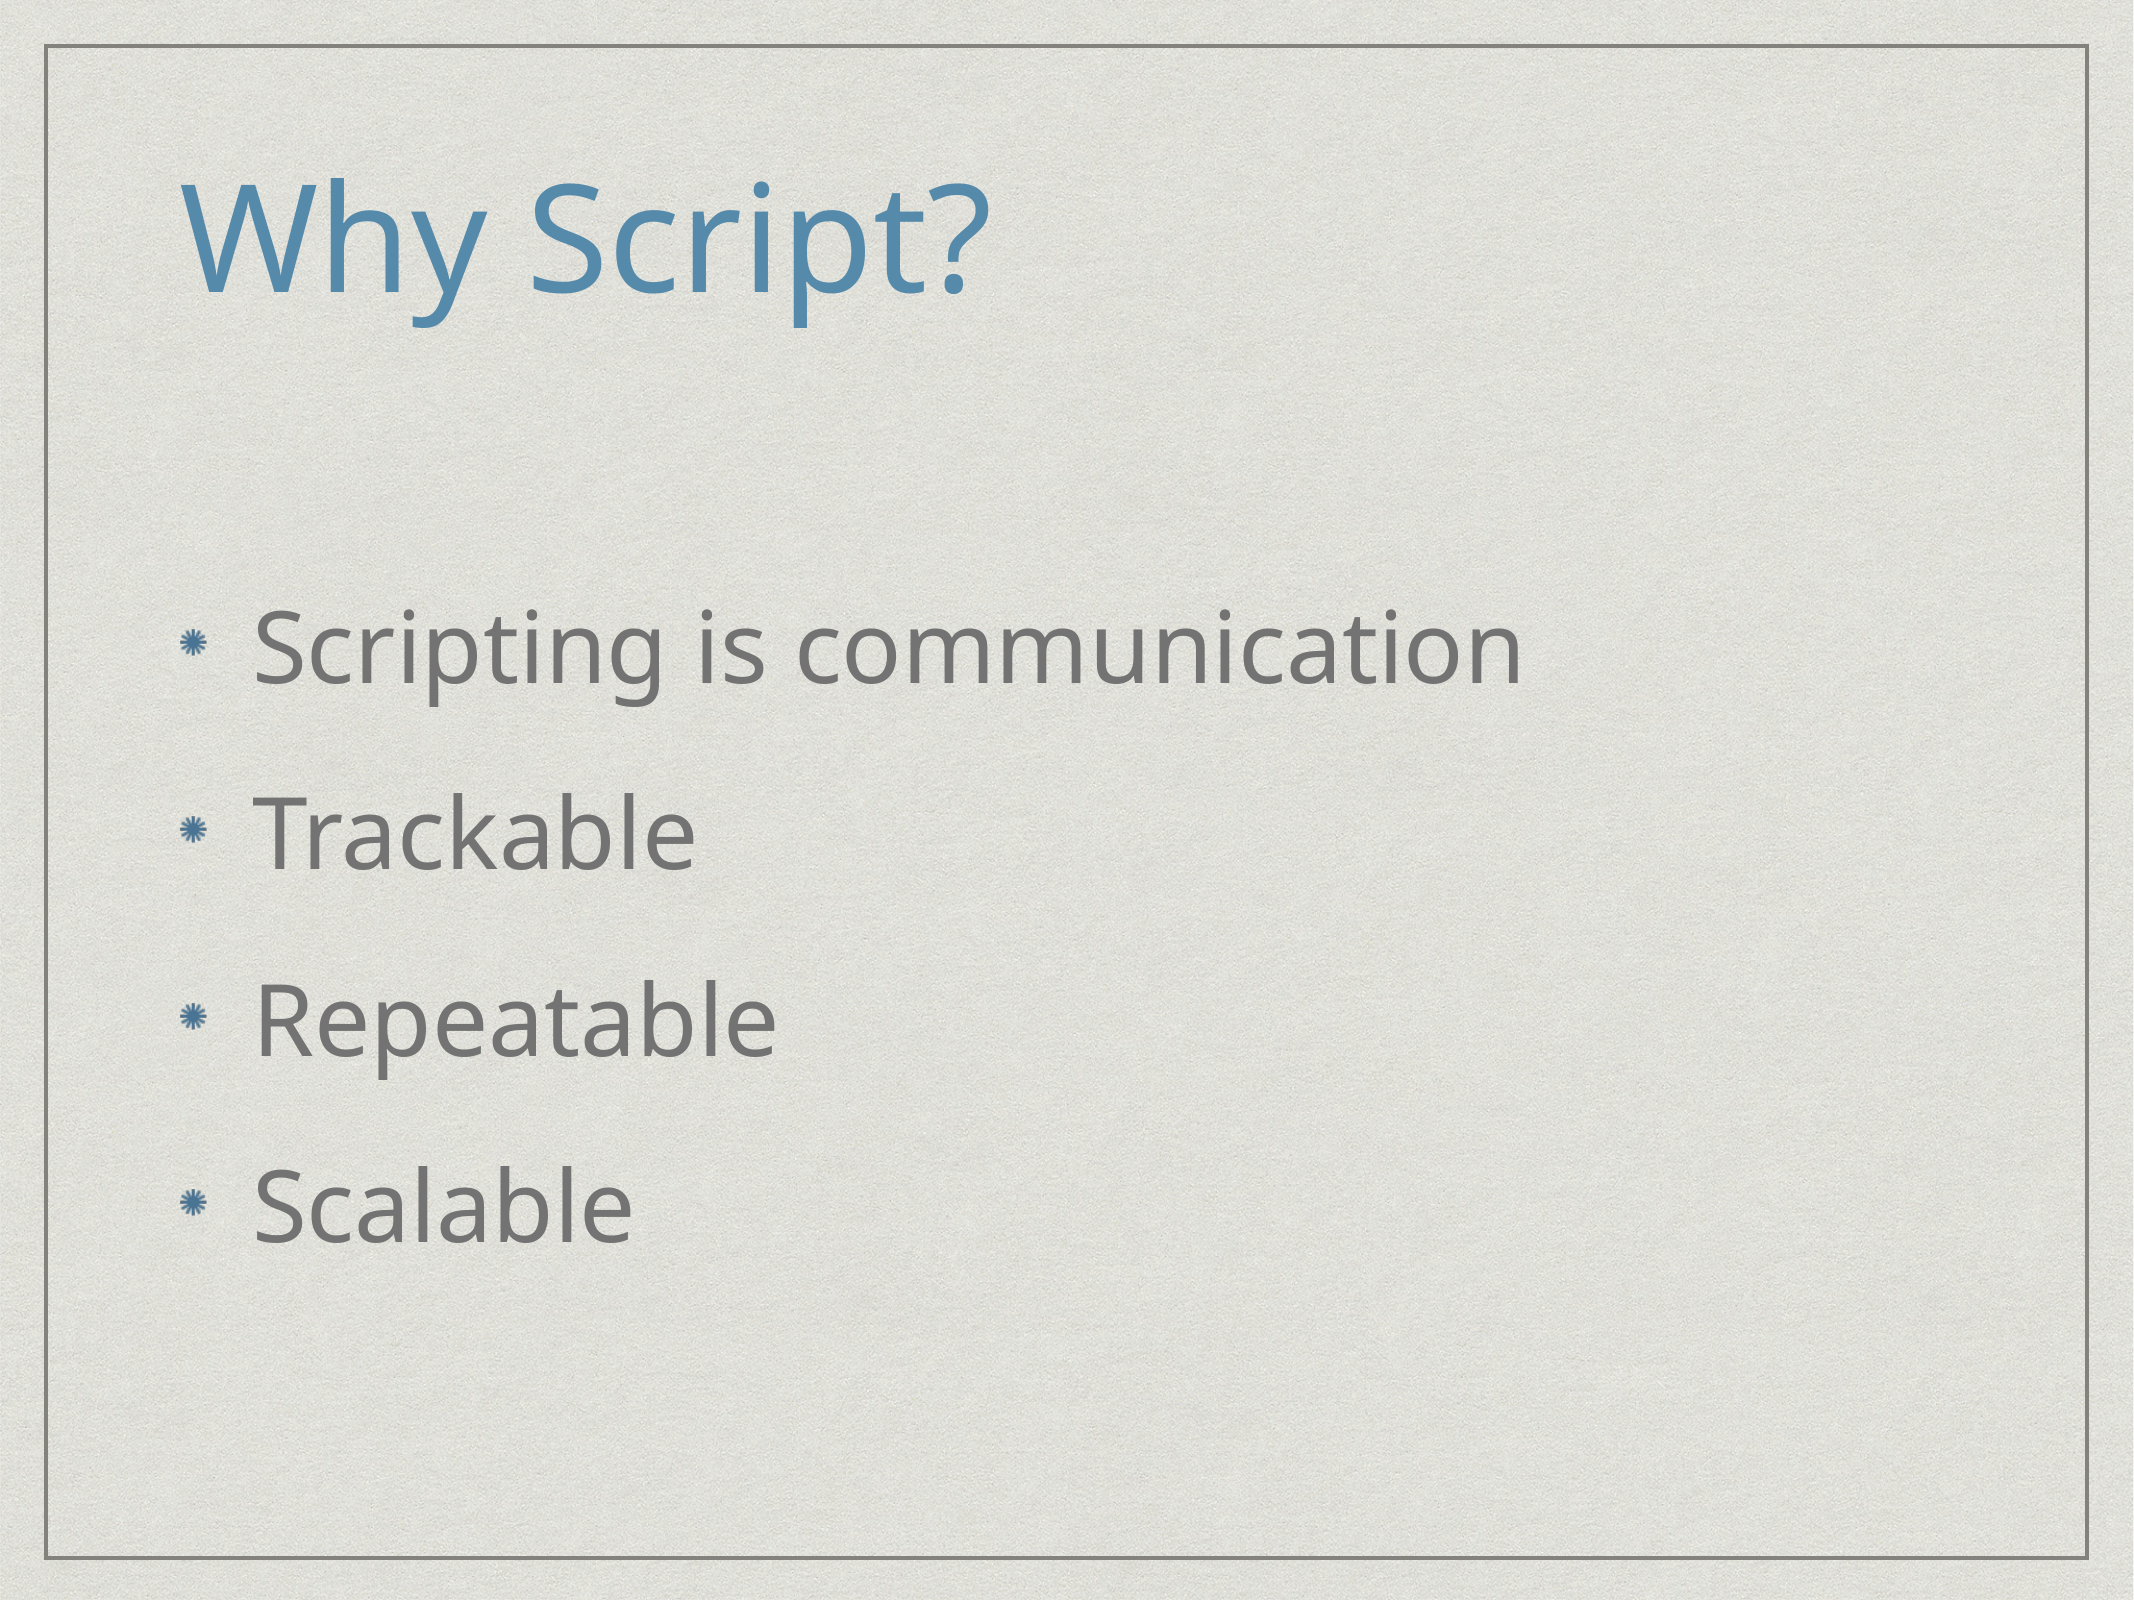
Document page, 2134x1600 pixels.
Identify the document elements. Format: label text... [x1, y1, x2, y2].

picture [0, 0, 2134, 1600]
title Why Script? [170, 43, 1963, 445]
list Scripting is communication Trackable Repeatable Scalable [170, 453, 1963, 1393]
